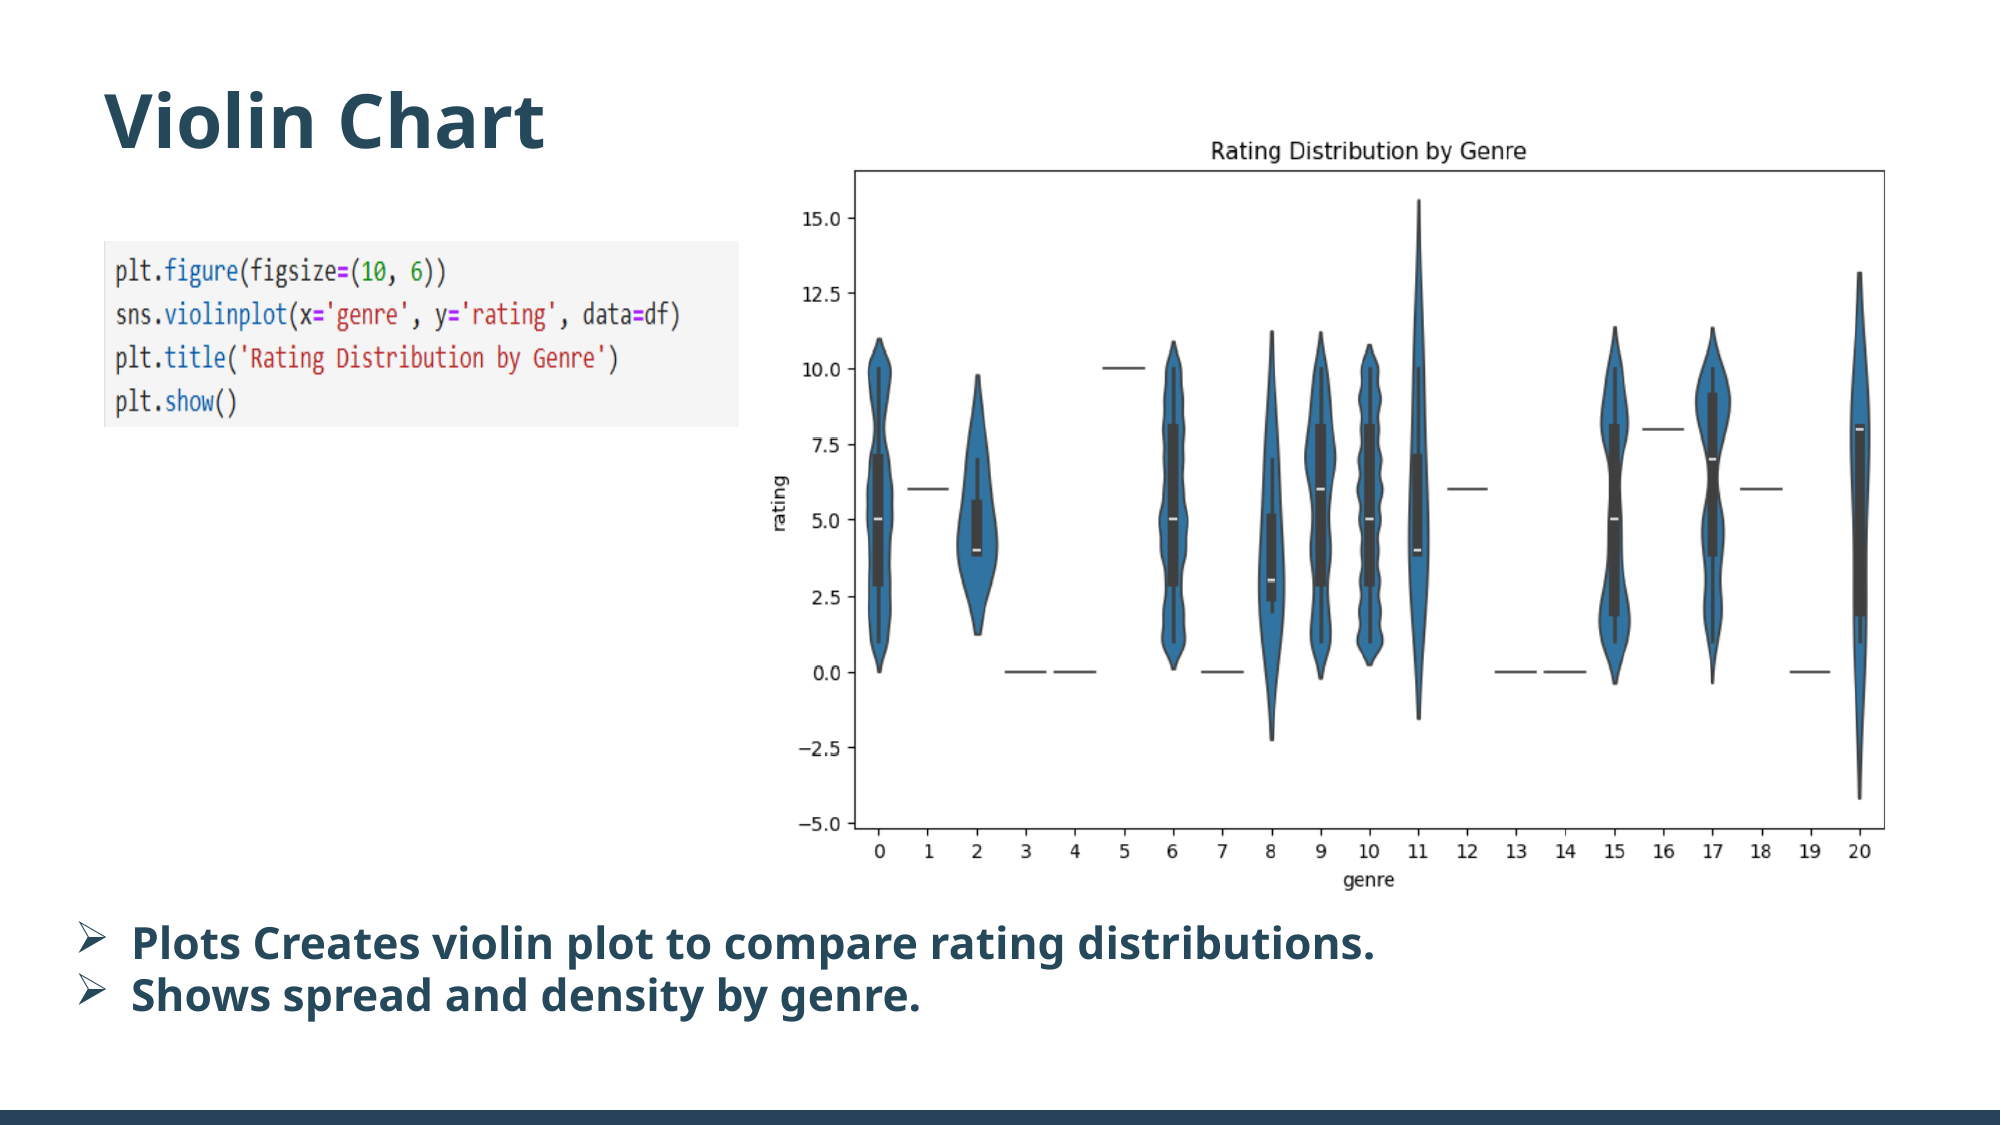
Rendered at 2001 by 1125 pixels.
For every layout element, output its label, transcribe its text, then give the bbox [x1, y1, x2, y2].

text_box Plots Creates violin plot to compare rating distributions. Shows spread and density by genre. [60, 910, 1393, 1029]
picture [752, 123, 1943, 898]
picture [104, 241, 739, 427]
text_box Violin Chart [104, 78, 1377, 167]
